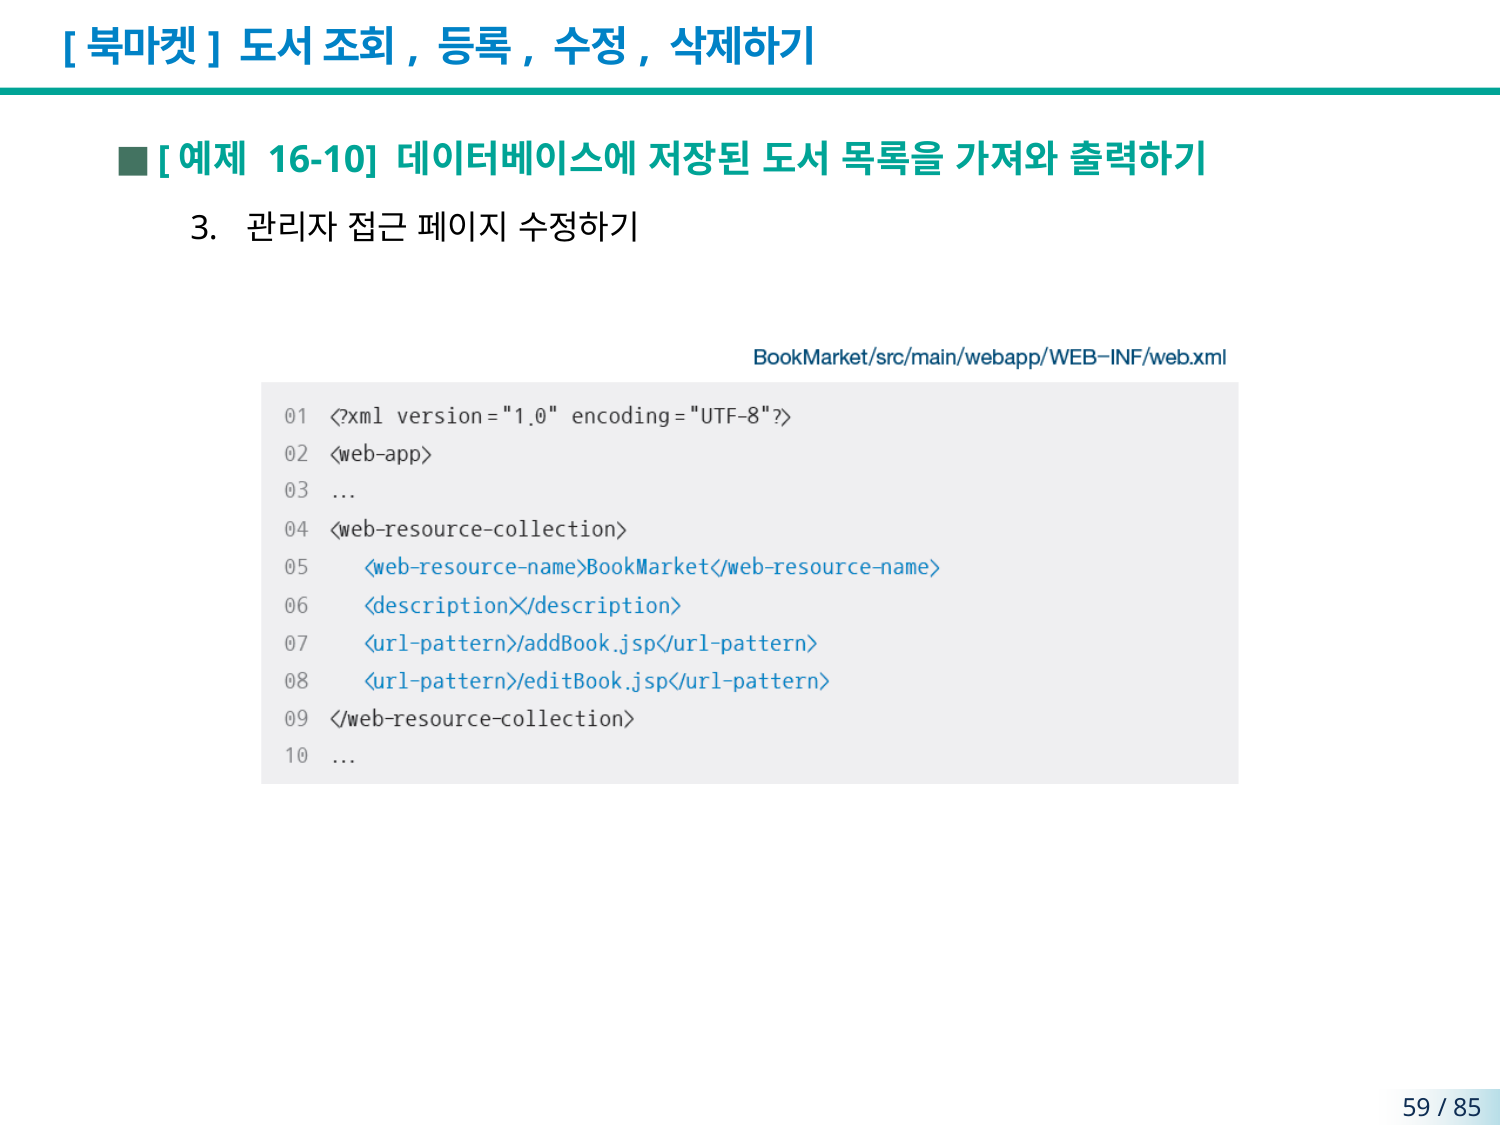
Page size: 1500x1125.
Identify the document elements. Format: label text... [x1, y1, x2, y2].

title [북마켓] 도서 조회, 등록, 수정, 삭제하기 [47, 5, 1325, 84]
picture [258, 341, 1241, 784]
list [예제 16-10] 데이터베이스에 저장된 도서 목록을 가져와 출력하기 관리자 접근 페이지 수정하기 [100, 127, 1459, 1050]
